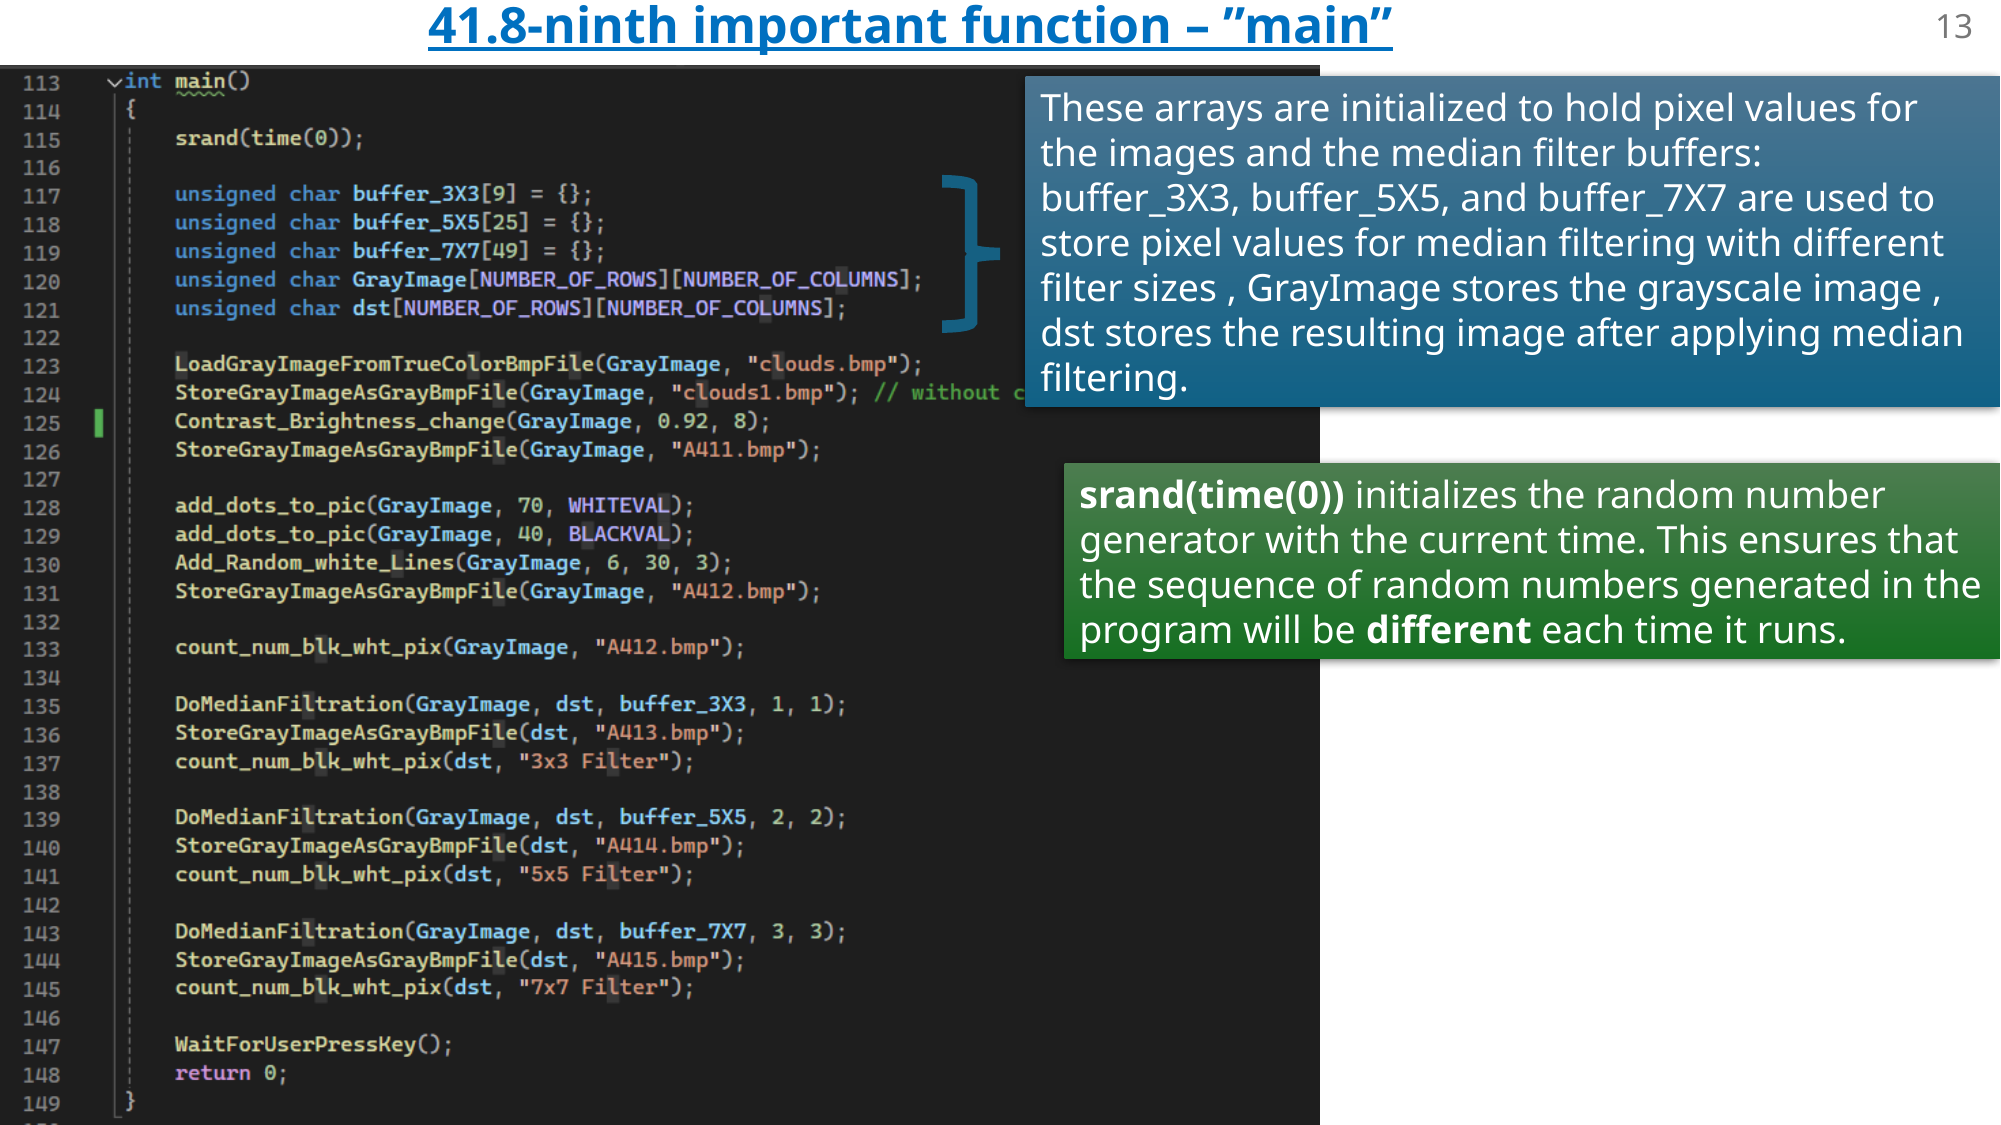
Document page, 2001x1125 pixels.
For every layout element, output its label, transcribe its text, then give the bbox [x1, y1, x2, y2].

text_box srand(time(0)) initializes the random number generator with the current time. This ensures that the sequence of random numbers generated in the program will be different each time it runs. [1320, 463, 2000, 659]
text_box These arrays are initialized to hold pixel values for the images and the median filter buffers: buffer_3X3, buffer_5X5, and buffer_7X7 are used to store pixel values for median filtering with different filter sizes , GrayImage stores the grayscale image , dst stores the resulting image after applying median filtering. [1320, 76, 2000, 407]
slide_number 13 [1920, 0, 2000, 58]
text_box 41.8-ninth important function – ”main” [413, 0, 1587, 70]
picture [0, 65, 1320, 1125]
